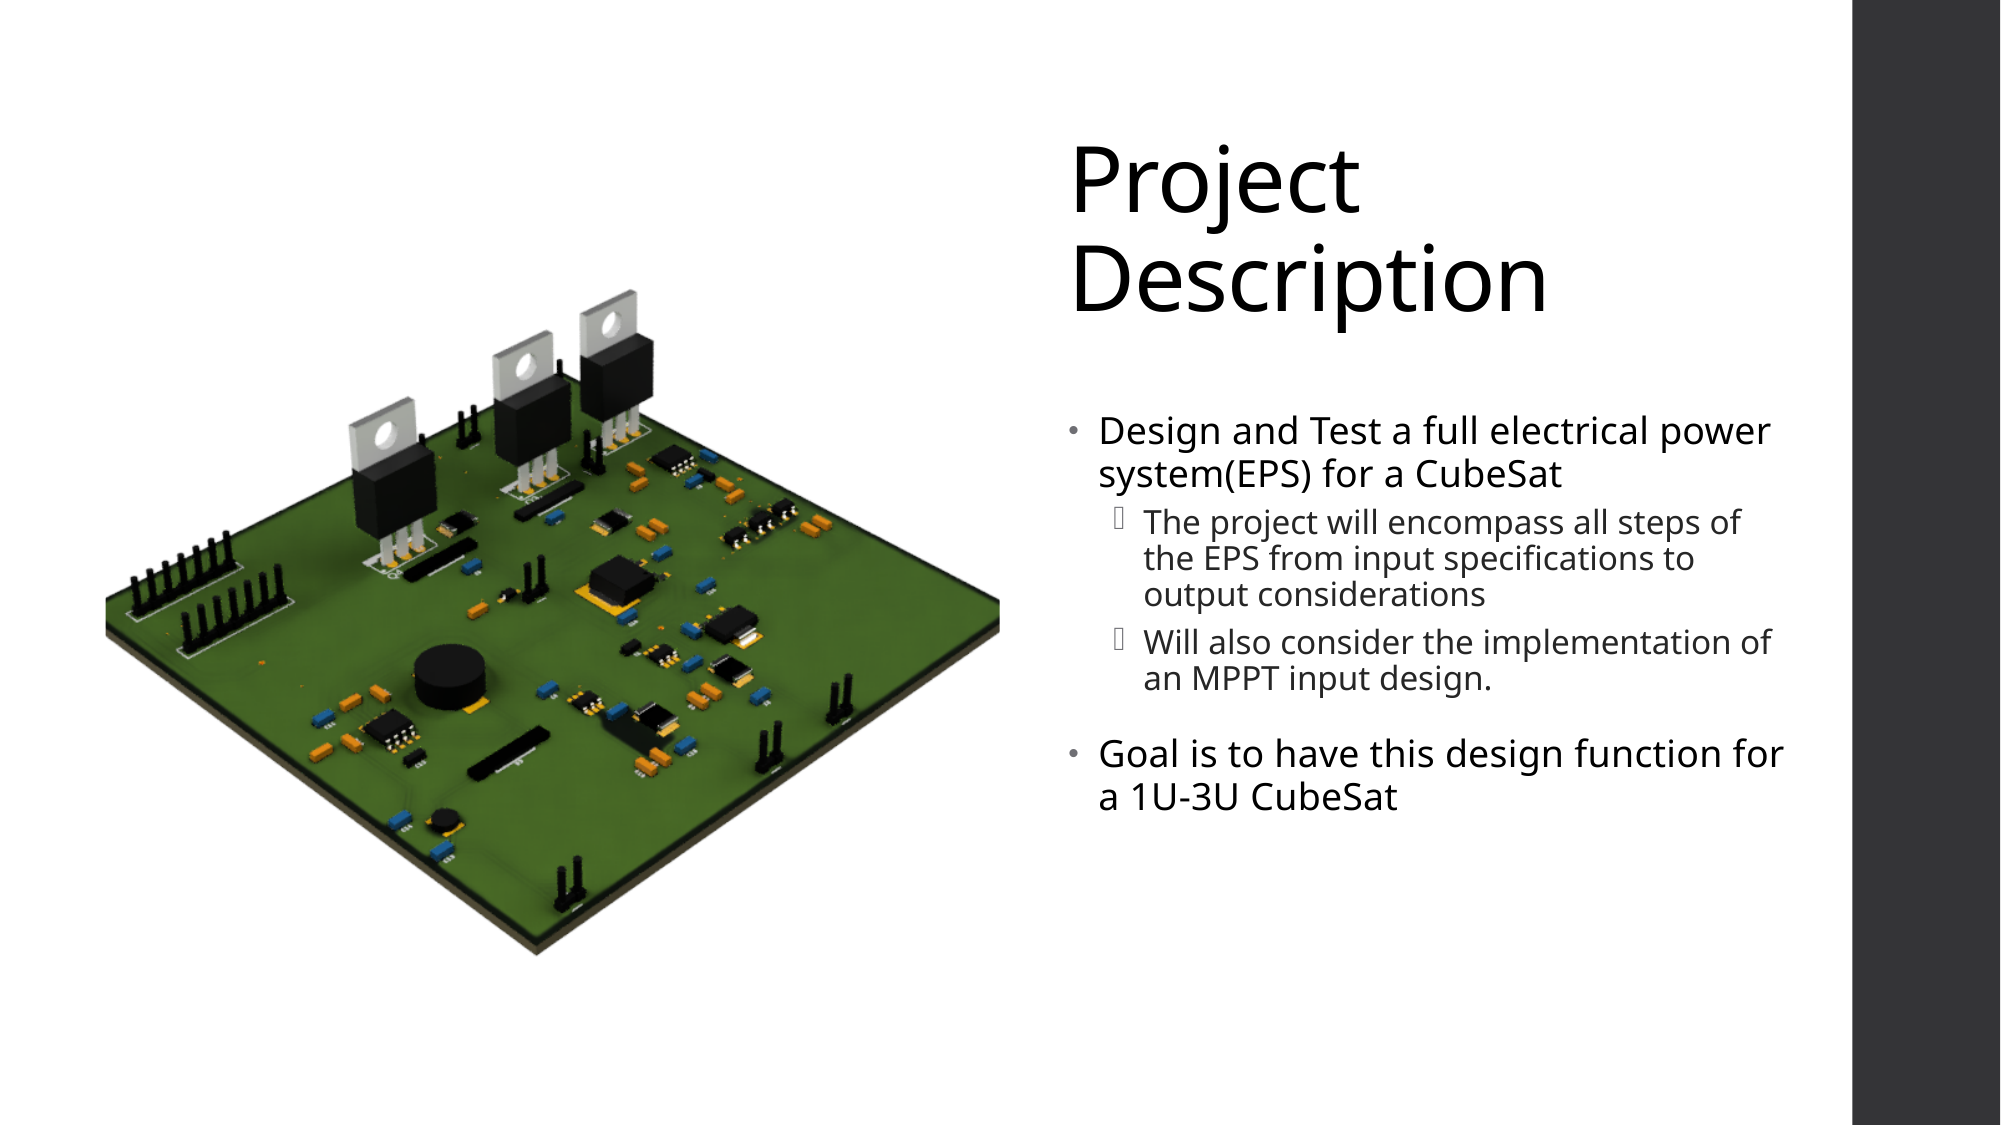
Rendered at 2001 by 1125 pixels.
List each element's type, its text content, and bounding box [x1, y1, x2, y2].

picture [105, 105, 1001, 1015]
list Design and Test a full electrical power system(EPS) for a CubeSat The project will encompass all steps of the EPS from input specifications to output considerations Will also consider the implementation of an MPPT input design. Goal is to have this design function for a 1U-3U CubeSat [1053, 402, 1804, 1014]
title Project Description [1053, 105, 1797, 340]
